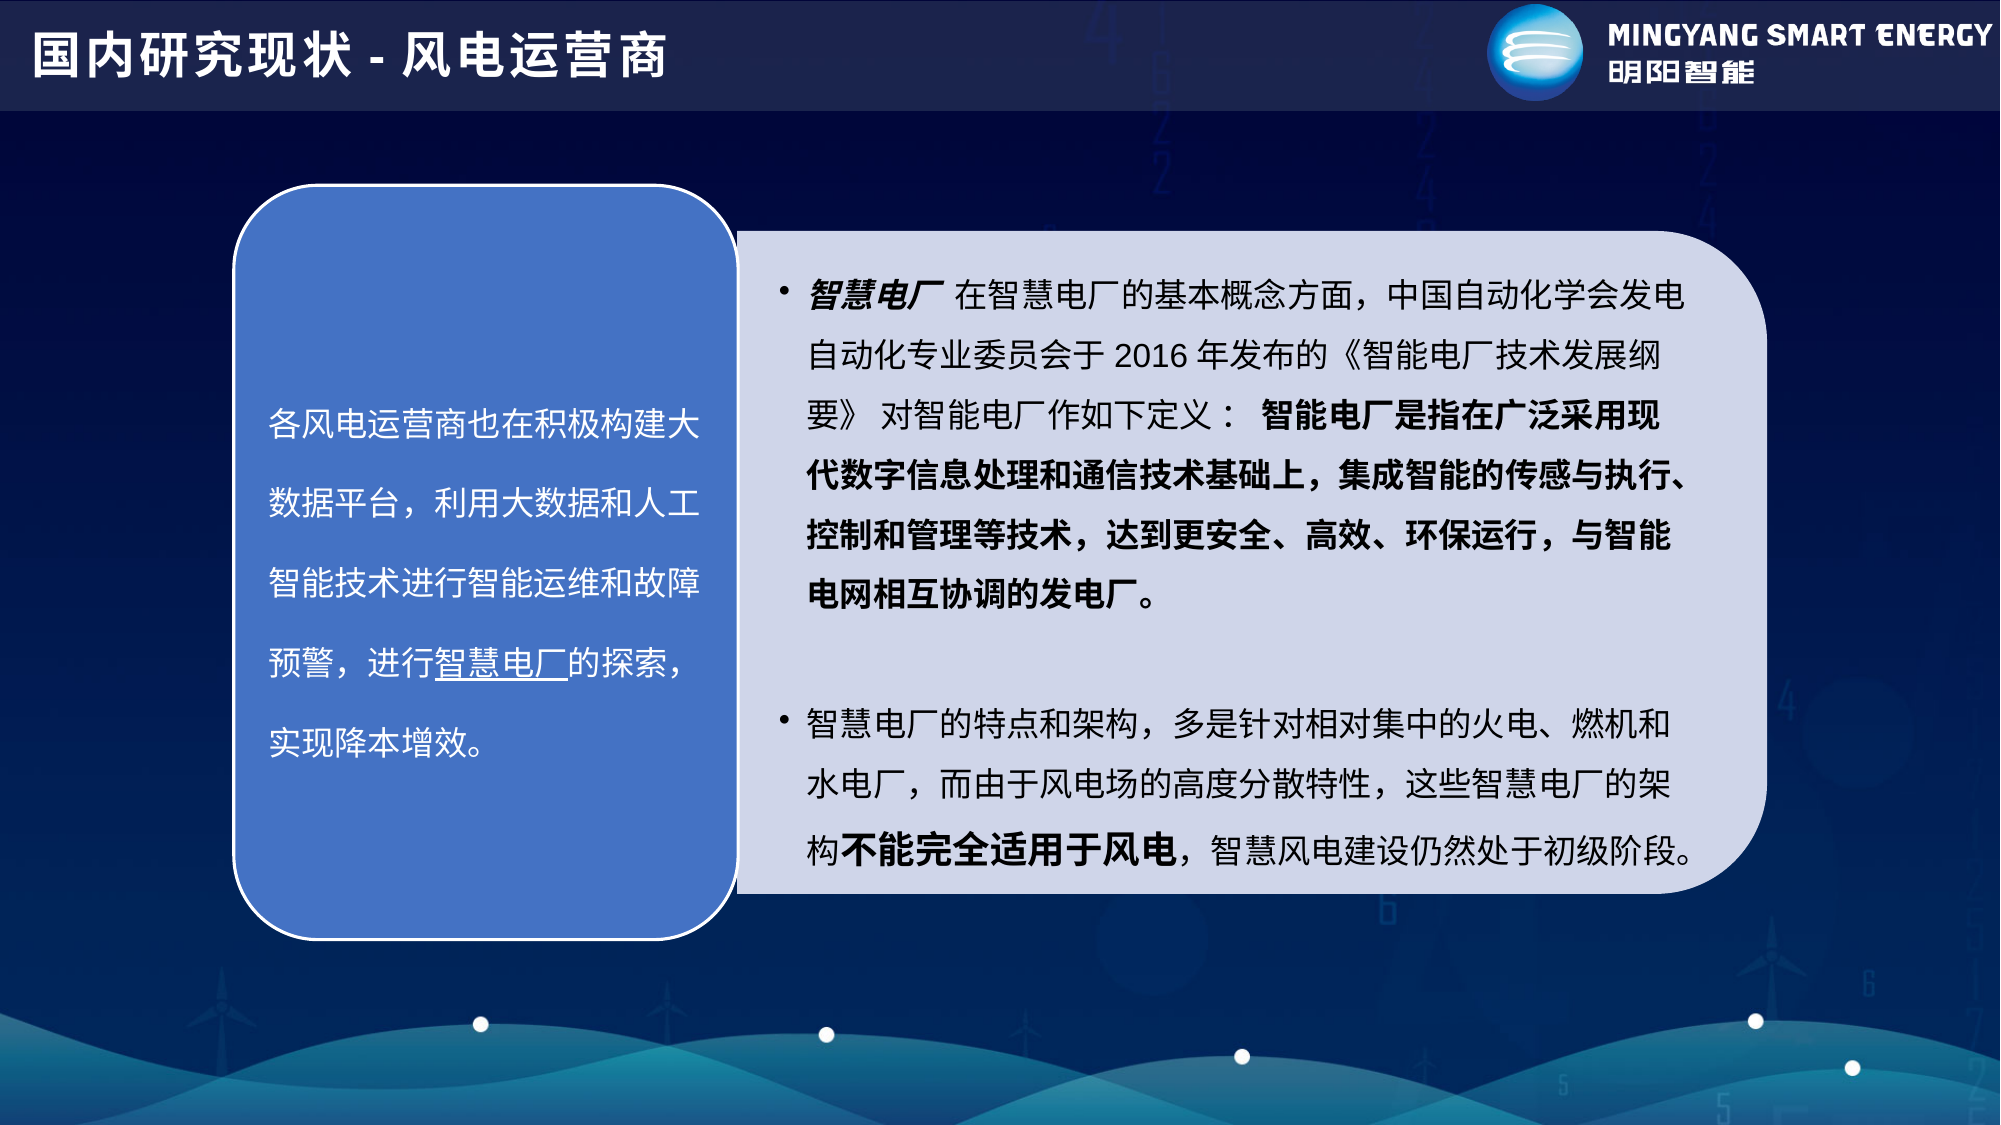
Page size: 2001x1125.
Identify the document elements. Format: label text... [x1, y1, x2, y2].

title 国内研究现状-风电运营商 [14, 0, 1795, 107]
picture [0, 111, 2000, 1125]
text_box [233, 185, 1767, 940]
picture [1795, 4, 1993, 101]
